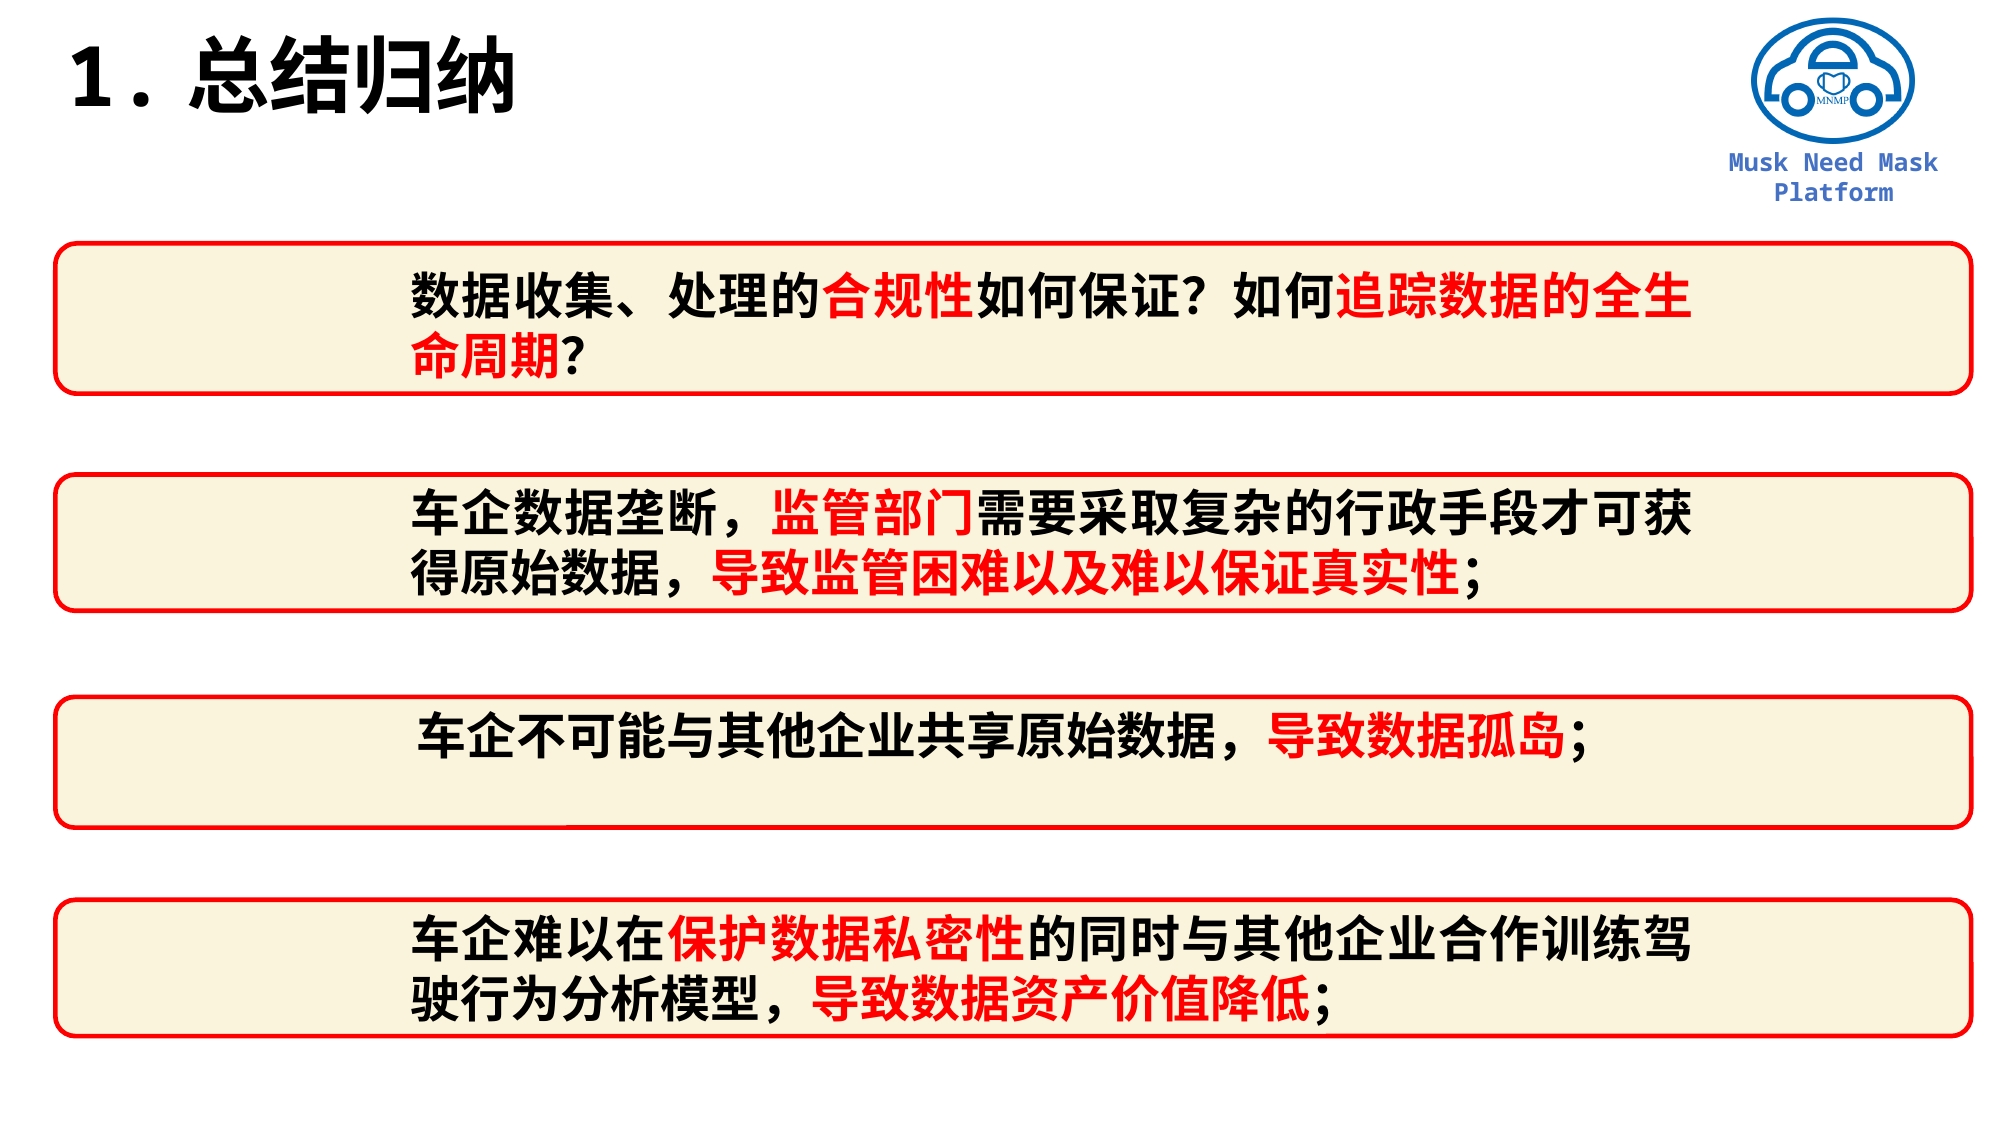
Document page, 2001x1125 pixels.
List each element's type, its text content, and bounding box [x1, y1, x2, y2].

text_box [55, 899, 1972, 1037]
text_box [55, 696, 1972, 828]
text_box [55, 474, 1972, 611]
text_box 1.总结归纳 [55, 38, 1475, 120]
text_box [55, 243, 1972, 394]
text_box 车企难以在保护数据私密性的同时与其他企业合作训练驾驶行为分析模型，导致数据资产价值降低； [395, 899, 1709, 1035]
text_box 车企不可能与其他企业共享原始数据，导致数据孤岛； [401, 696, 1632, 772]
text_box 车企数据垄断，监管部门需要采取复杂的行政手段才可获得原始数据，导致监管困难以及难以保证真实性； [395, 474, 1709, 610]
text_box 数据收集、处理的合规性如何保证？如何追踪数据的全生命周期？ [395, 257, 1709, 393]
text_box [1667, 13, 2000, 185]
